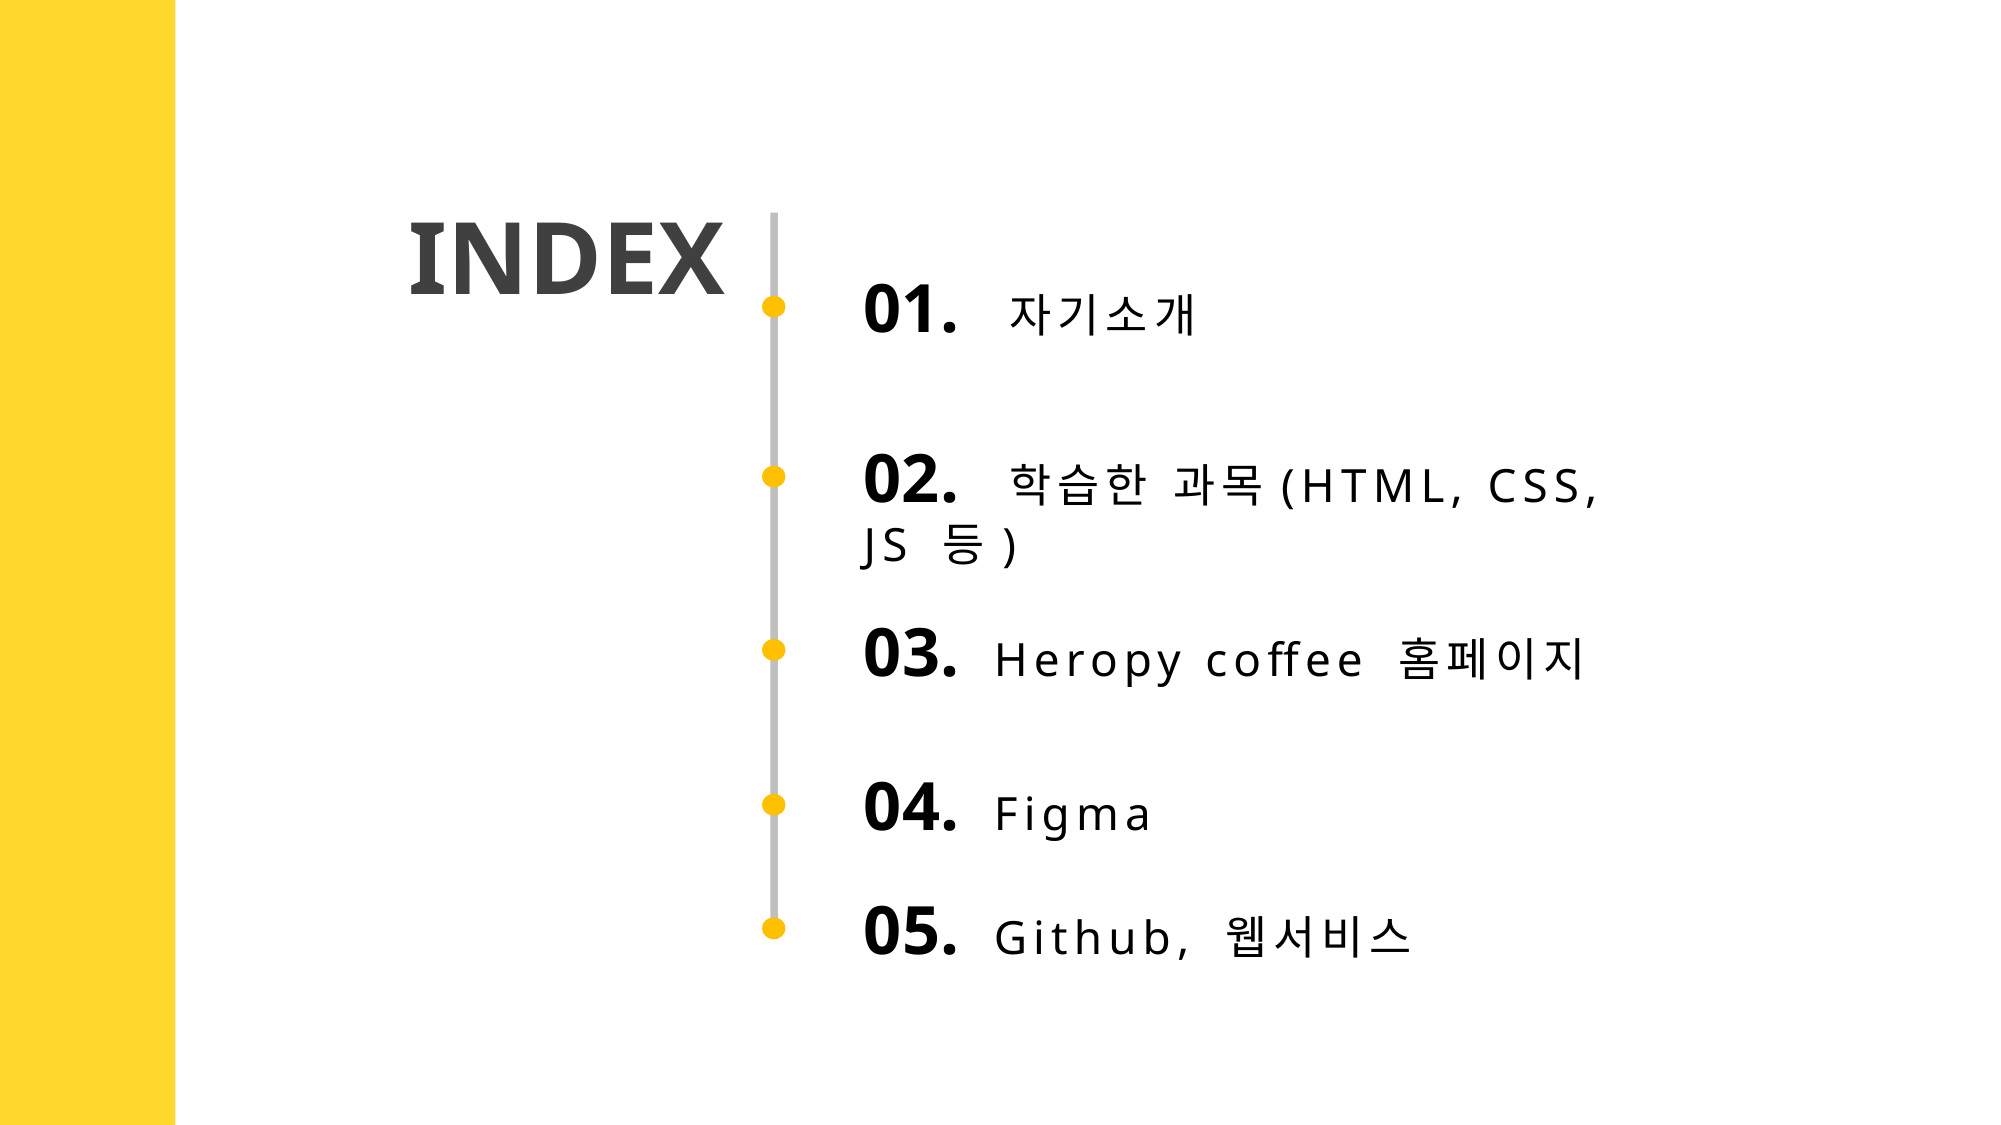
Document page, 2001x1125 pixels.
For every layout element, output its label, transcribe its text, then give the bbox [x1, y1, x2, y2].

text_box 04. Figma [848, 756, 1721, 852]
text_box 01. 자기소개 [848, 258, 1364, 354]
text_box INDEX [393, 187, 771, 323]
text_box [761, 464, 787, 489]
text_box 03. Heropy coffee 홈페이지 [848, 601, 1721, 697]
text_box [761, 638, 787, 662]
text_box 02. 학습한 과목(HTML, CSS, JS 등) [848, 428, 1684, 579]
text_box [761, 294, 787, 319]
text_box [769, 662, 779, 793]
text_box [771, 212, 779, 295]
text_box [769, 816, 779, 917]
text_box [761, 792, 787, 817]
text_box [0, 0, 176, 1125]
text_box [769, 488, 779, 638]
text_box [761, 916, 787, 941]
text_box 05. Github, 웹서비스 [848, 880, 1721, 976]
text_box [769, 318, 779, 465]
